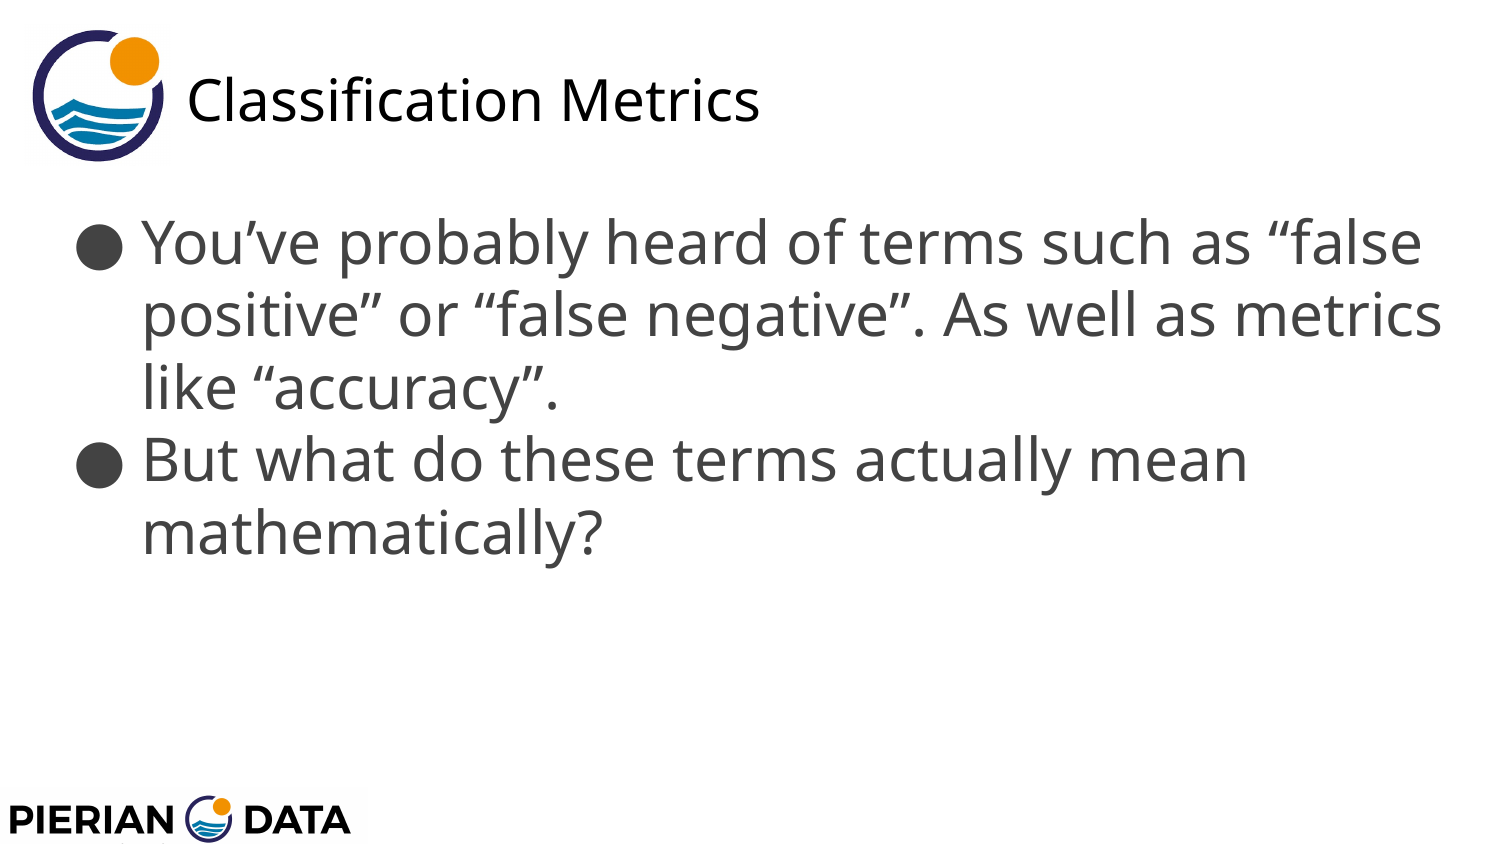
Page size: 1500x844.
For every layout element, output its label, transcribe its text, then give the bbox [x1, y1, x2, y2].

title Classification Metrics [176, 48, 1449, 143]
picture [0, 787, 368, 844]
list You’ve probably heard of terms such as “false positive” or “false negative”. As well as metrics like “accuracy”. But what do these terms actually mean mathematically? [51, 189, 1476, 750]
picture [24, 24, 172, 167]
